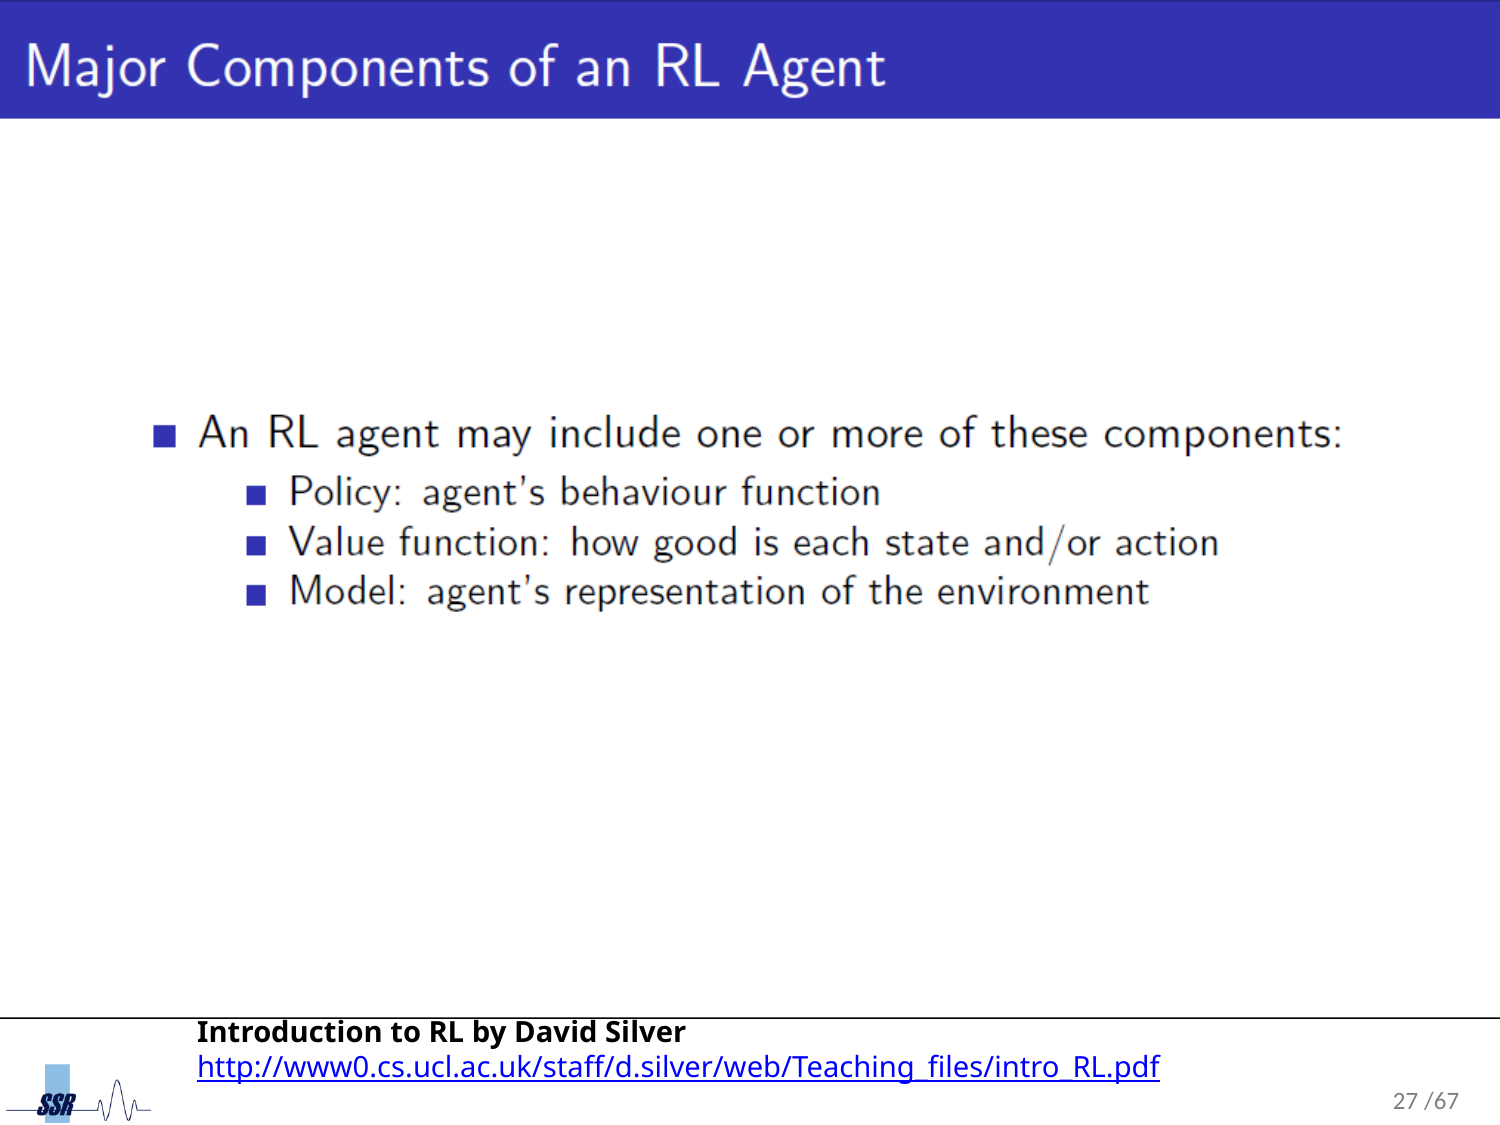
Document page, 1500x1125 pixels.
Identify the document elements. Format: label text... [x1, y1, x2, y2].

picture [0, 0, 1500, 1019]
text_box Introduction to RL by David Silver http://www0.cs.ucl.ac.uk/staff/d.silver/web/Teaching_files/intro_RL.pdf [182, 1027, 1353, 1096]
picture [1, 1062, 151, 1125]
